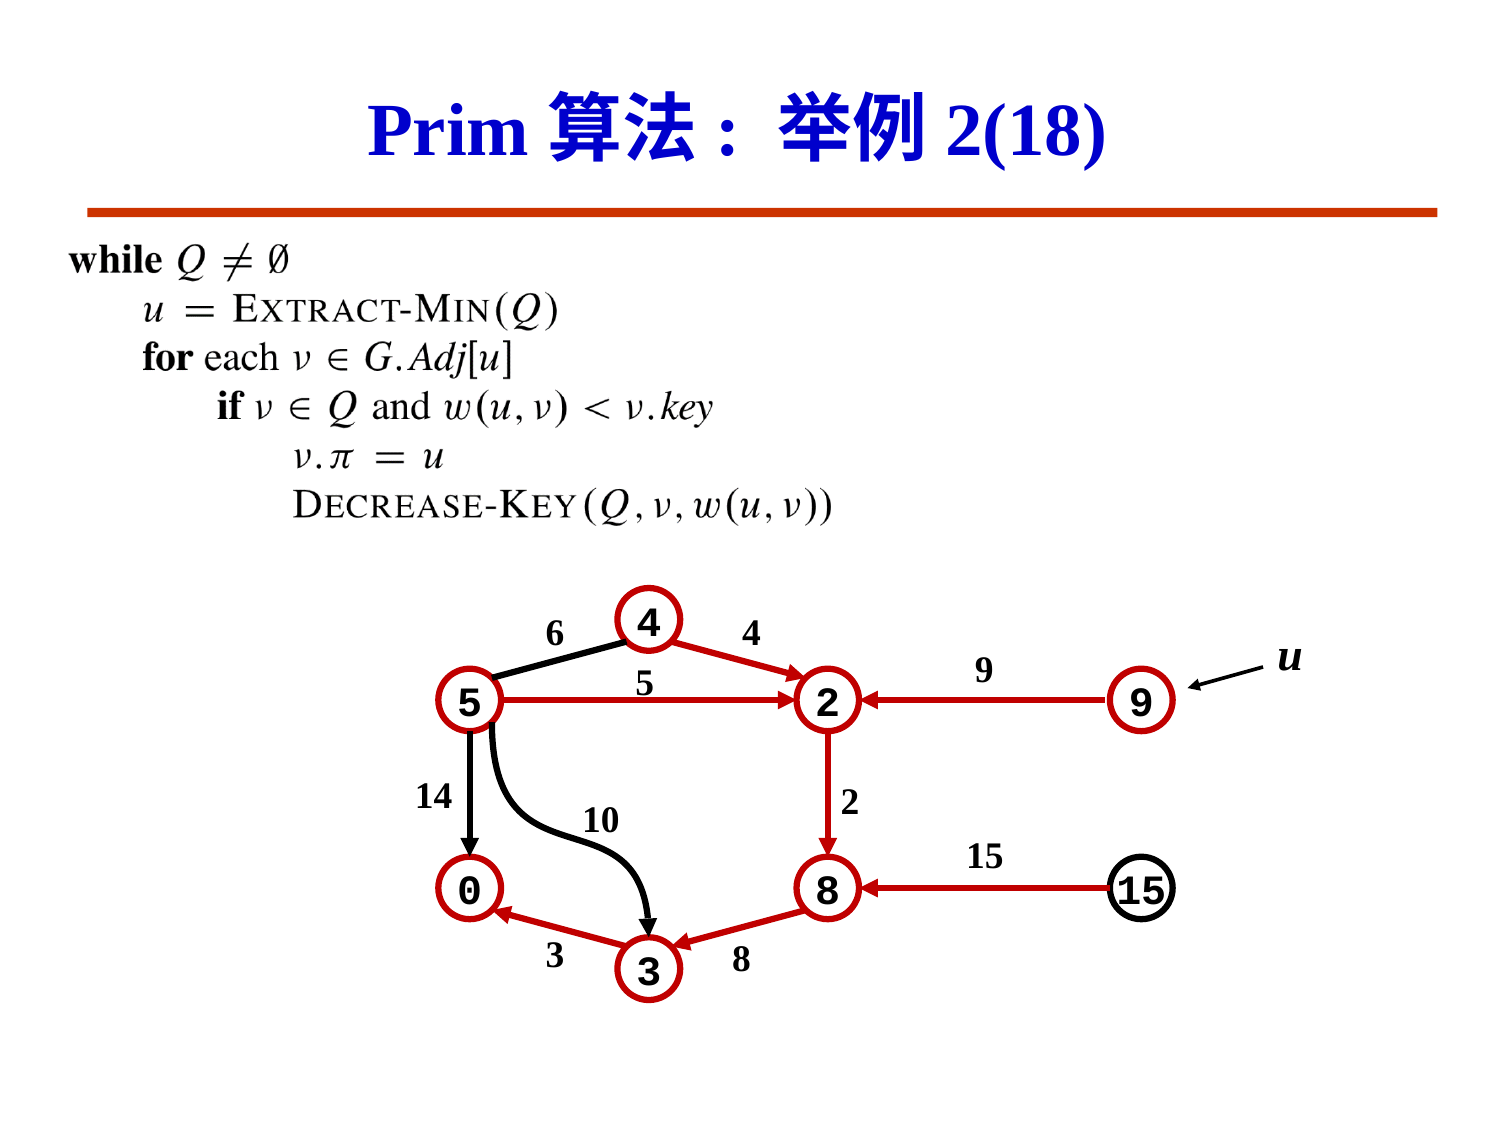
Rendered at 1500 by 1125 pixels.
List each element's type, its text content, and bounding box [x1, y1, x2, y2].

text_box 5 [438, 668, 501, 731]
text_box 4 [727, 600, 776, 642]
text_box 5 [620, 650, 669, 699]
text_box u [1262, 617, 1318, 688]
text_box 3 [530, 955, 580, 983]
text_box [670, 643, 806, 676]
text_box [491, 918, 627, 947]
text_box 0 [438, 858, 479, 920]
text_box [464, 751, 676, 909]
text_box 14 [400, 763, 459, 824]
text_box 9 [960, 637, 1009, 698]
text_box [491, 643, 627, 676]
text_box 4 [617, 588, 681, 650]
text_box Prim算法: 举例2(18) [99, 62, 1375, 188]
text_box 15 [951, 824, 1019, 884]
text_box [1187, 666, 1264, 689]
text_box 6 [530, 600, 580, 642]
text_box 8 [717, 954, 766, 986]
text_box 2 [832, 769, 875, 829]
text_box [670, 912, 806, 945]
text_box 8 [796, 856, 859, 920]
picture [41, 237, 832, 527]
text_box 15 [1110, 856, 1173, 920]
text_box 3 [617, 937, 681, 1001]
text_box 2 [796, 668, 859, 731]
text_box 9 [1109, 668, 1173, 732]
